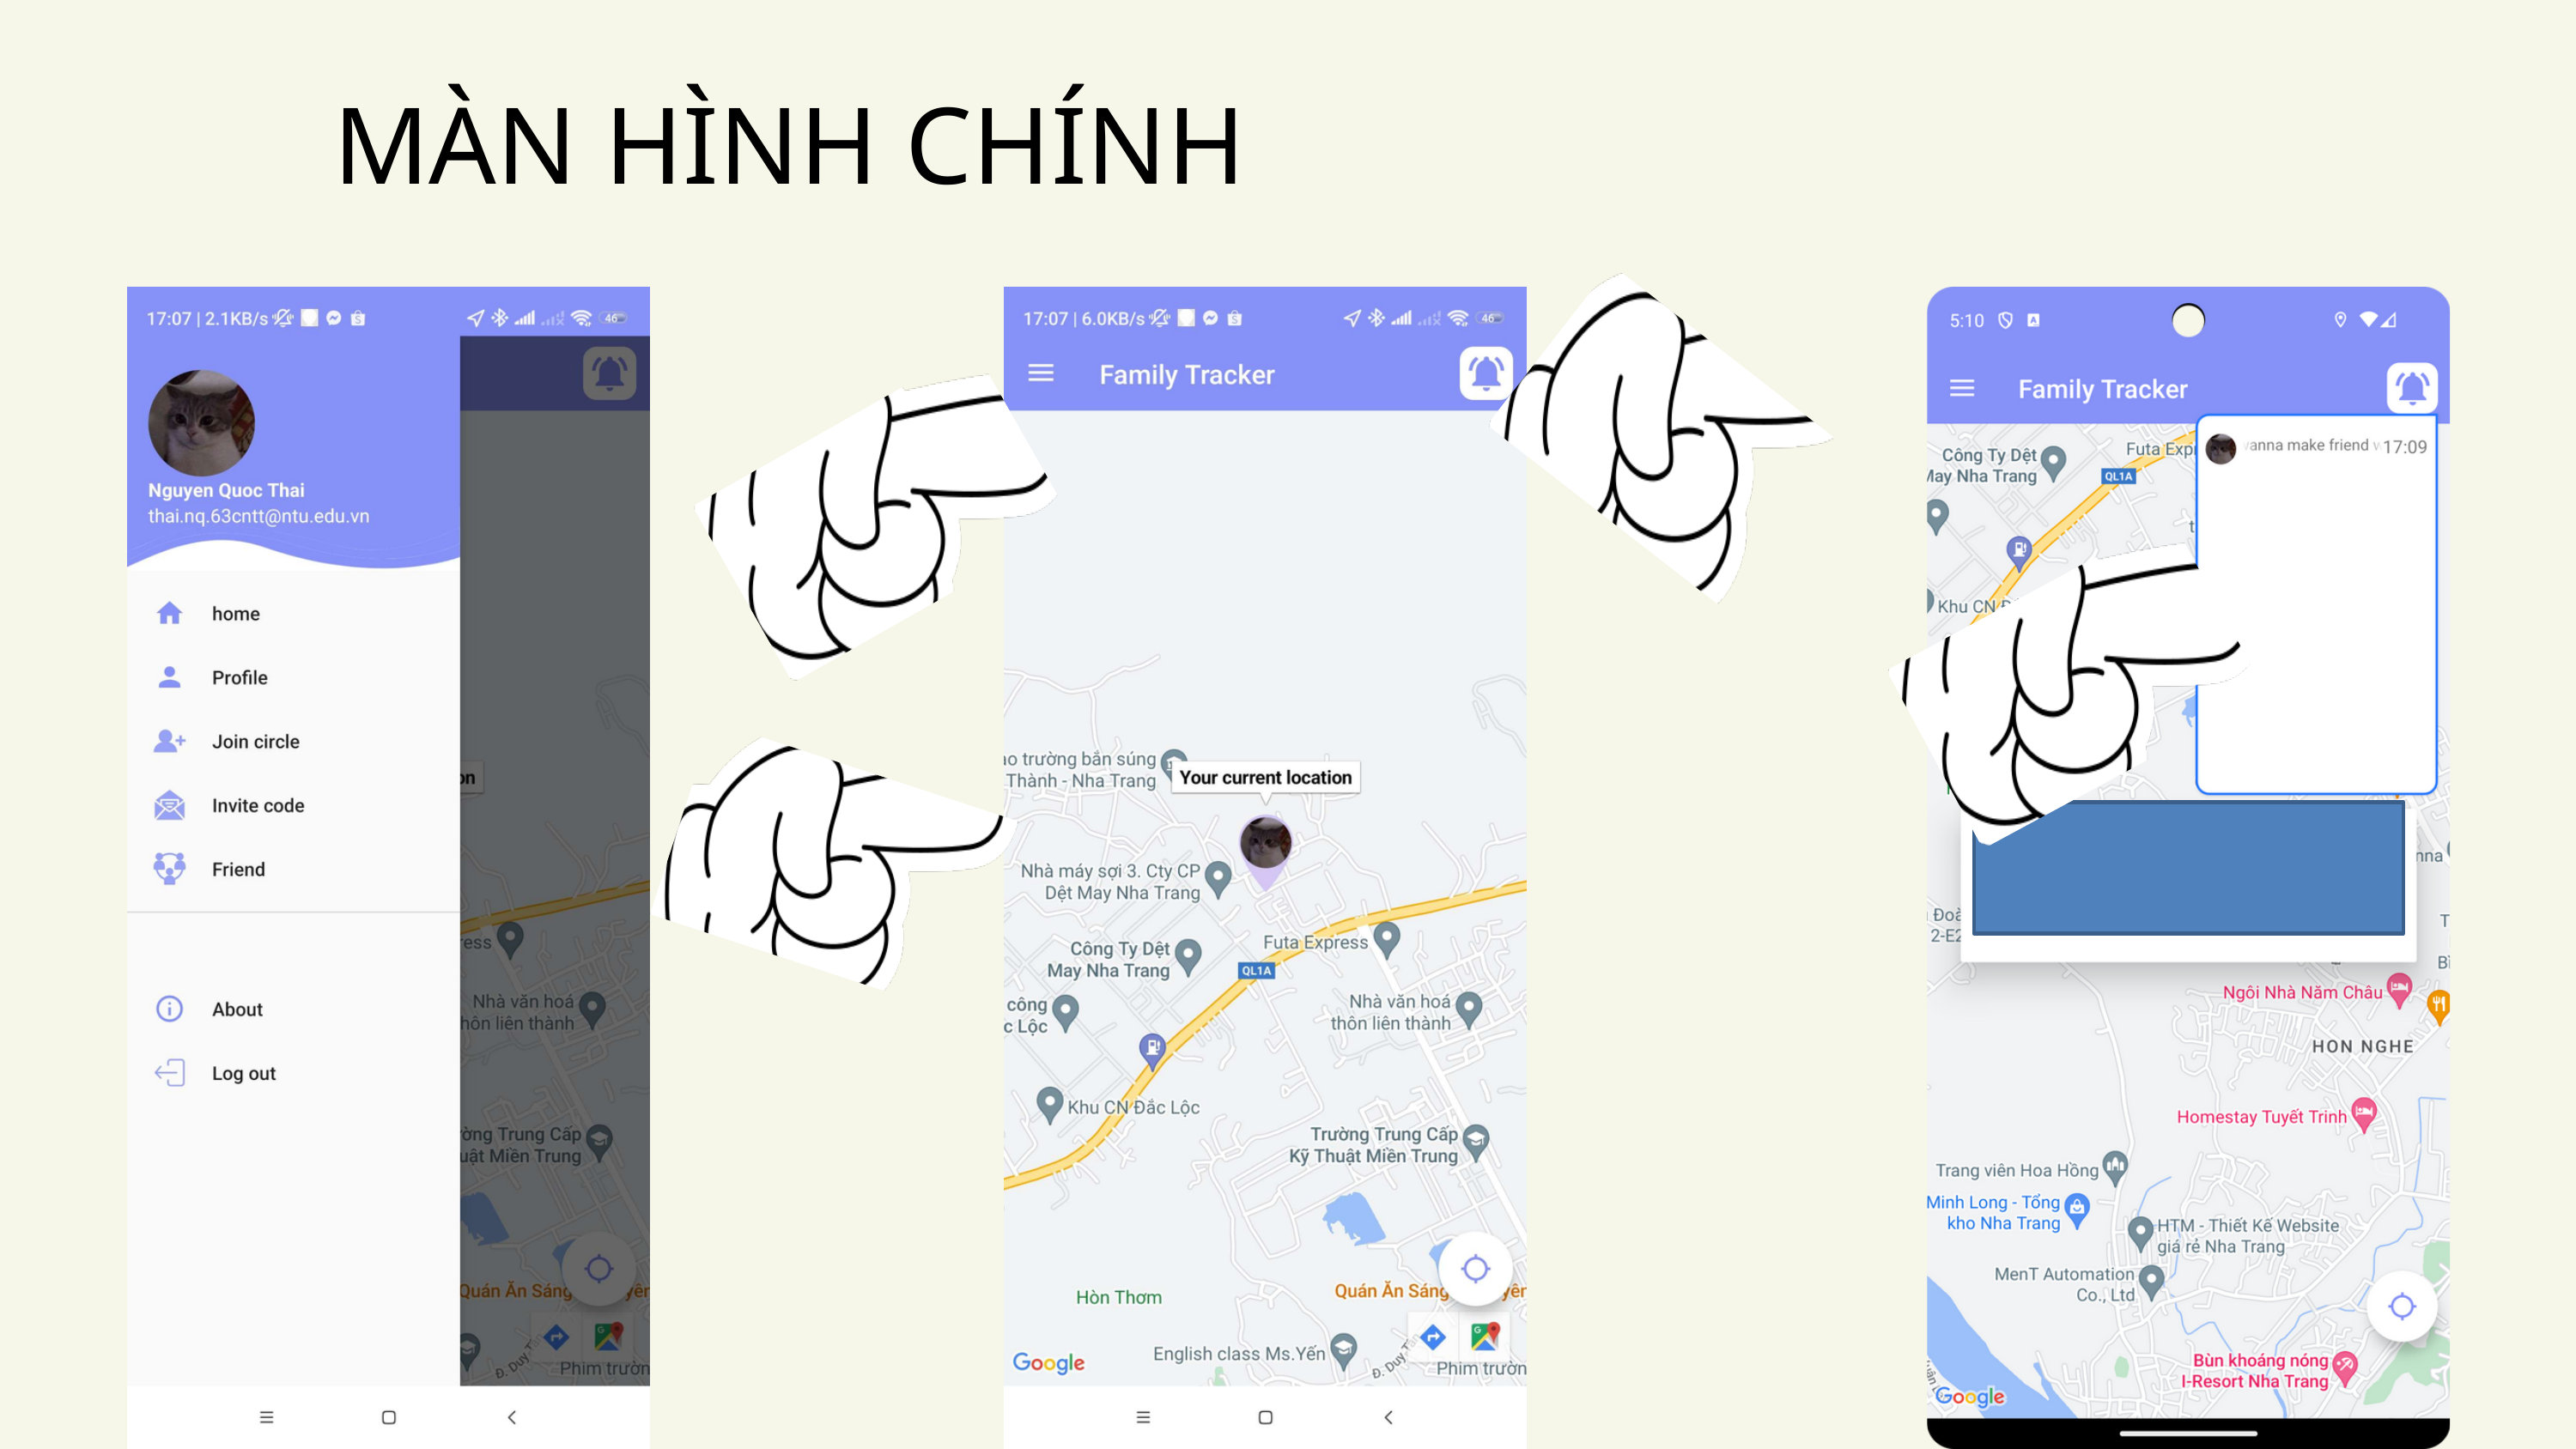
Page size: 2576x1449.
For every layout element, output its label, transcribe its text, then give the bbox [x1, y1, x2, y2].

text_box [1004, 287, 1527, 1449]
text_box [1915, 287, 2451, 1449]
text_box [692, 347, 1074, 683]
text_box [649, 721, 1021, 1016]
picture [1886, 655, 1915, 724]
text_box [127, 287, 650, 1449]
text_box MÀN HÌNH CHÍNH [216, 94, 1364, 205]
text_box [1486, 264, 1867, 623]
